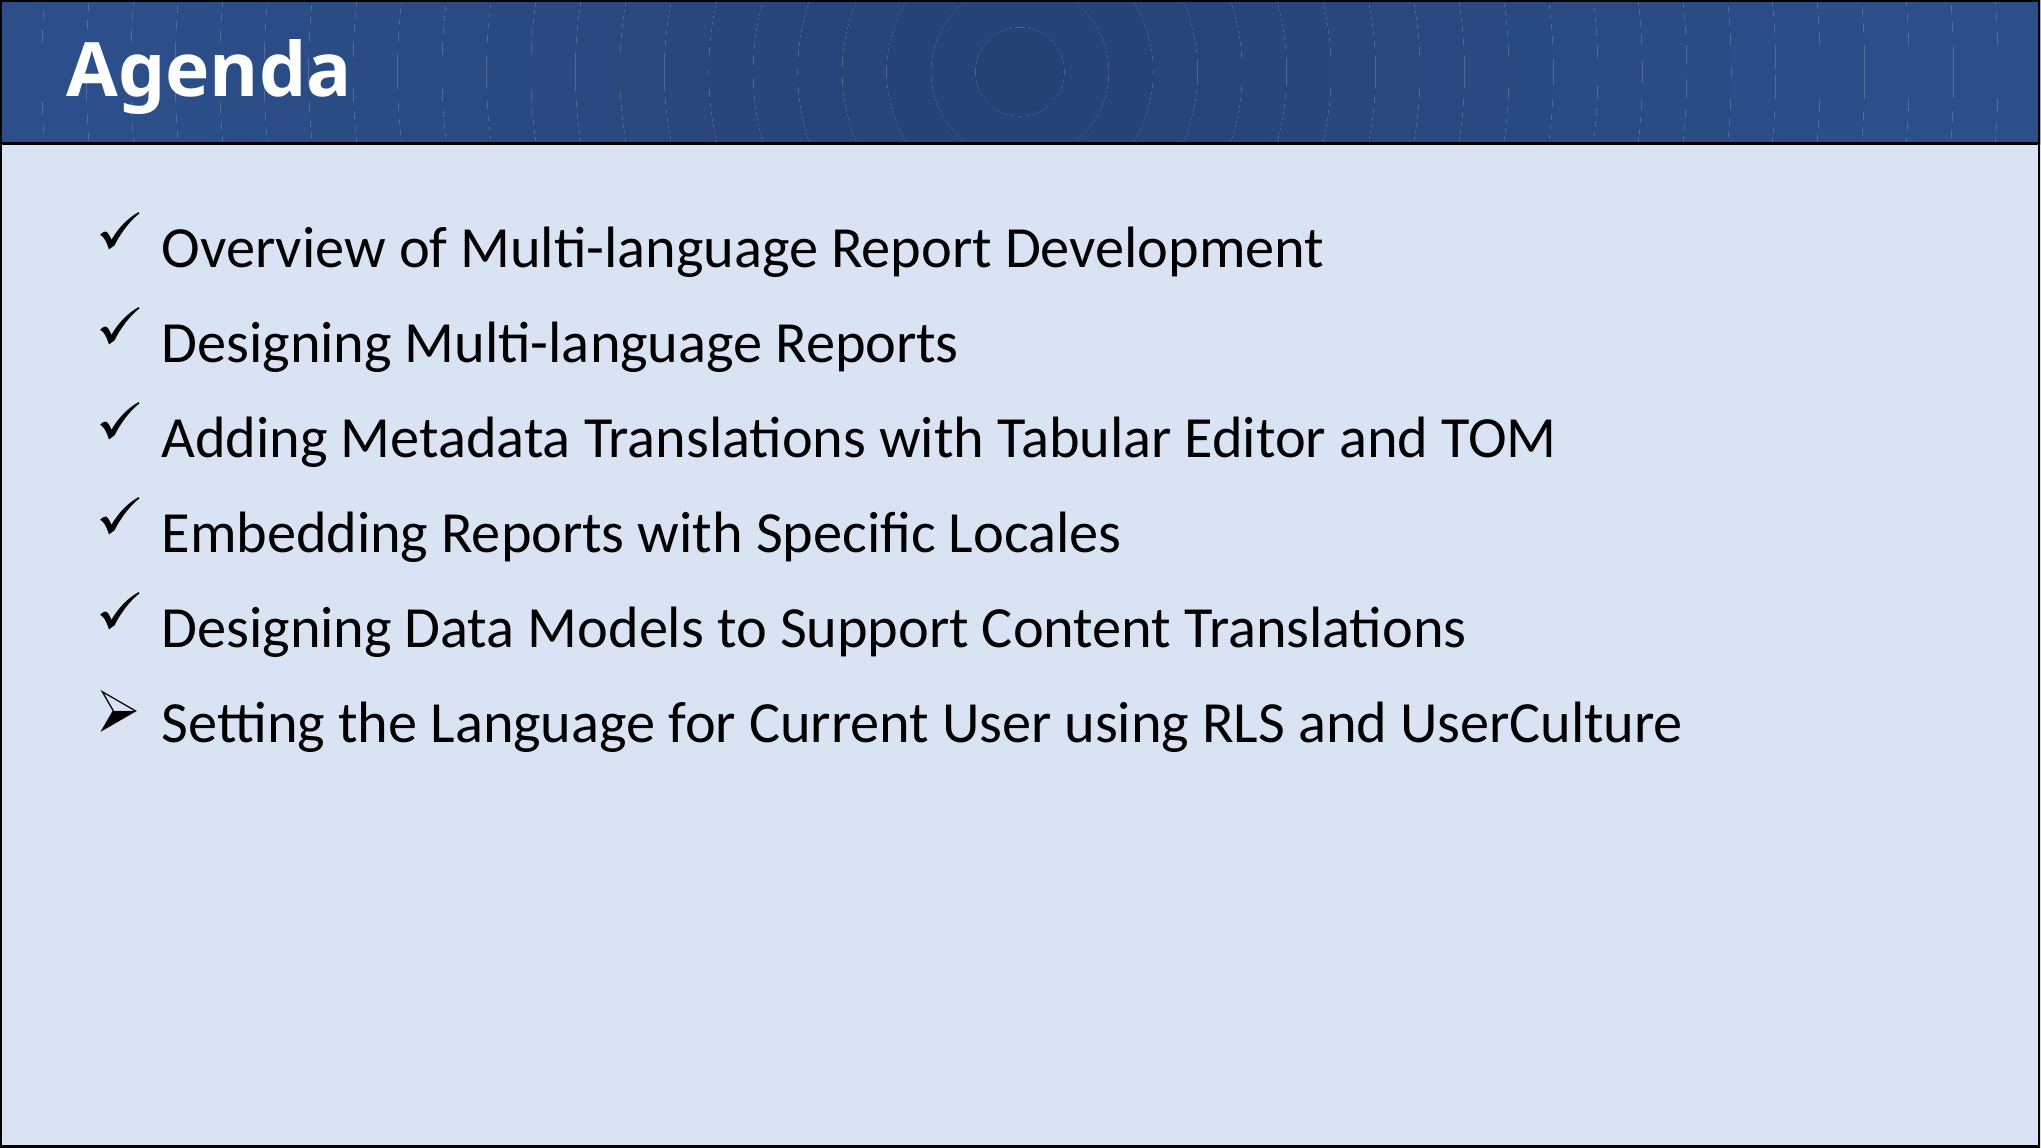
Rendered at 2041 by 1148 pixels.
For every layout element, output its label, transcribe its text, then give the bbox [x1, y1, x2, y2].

list Overview of Multi-language Report Development Designing Multi-language Reports Adding Metadata Translations with Tabular Editor and TOM Embedding Reports with Specific Locales Designing Data Models to Support Content Translations Setting the Language for Current User using RLS and UserCulture [80, 201, 1988, 767]
title Agenda [51, 31, 1988, 113]
